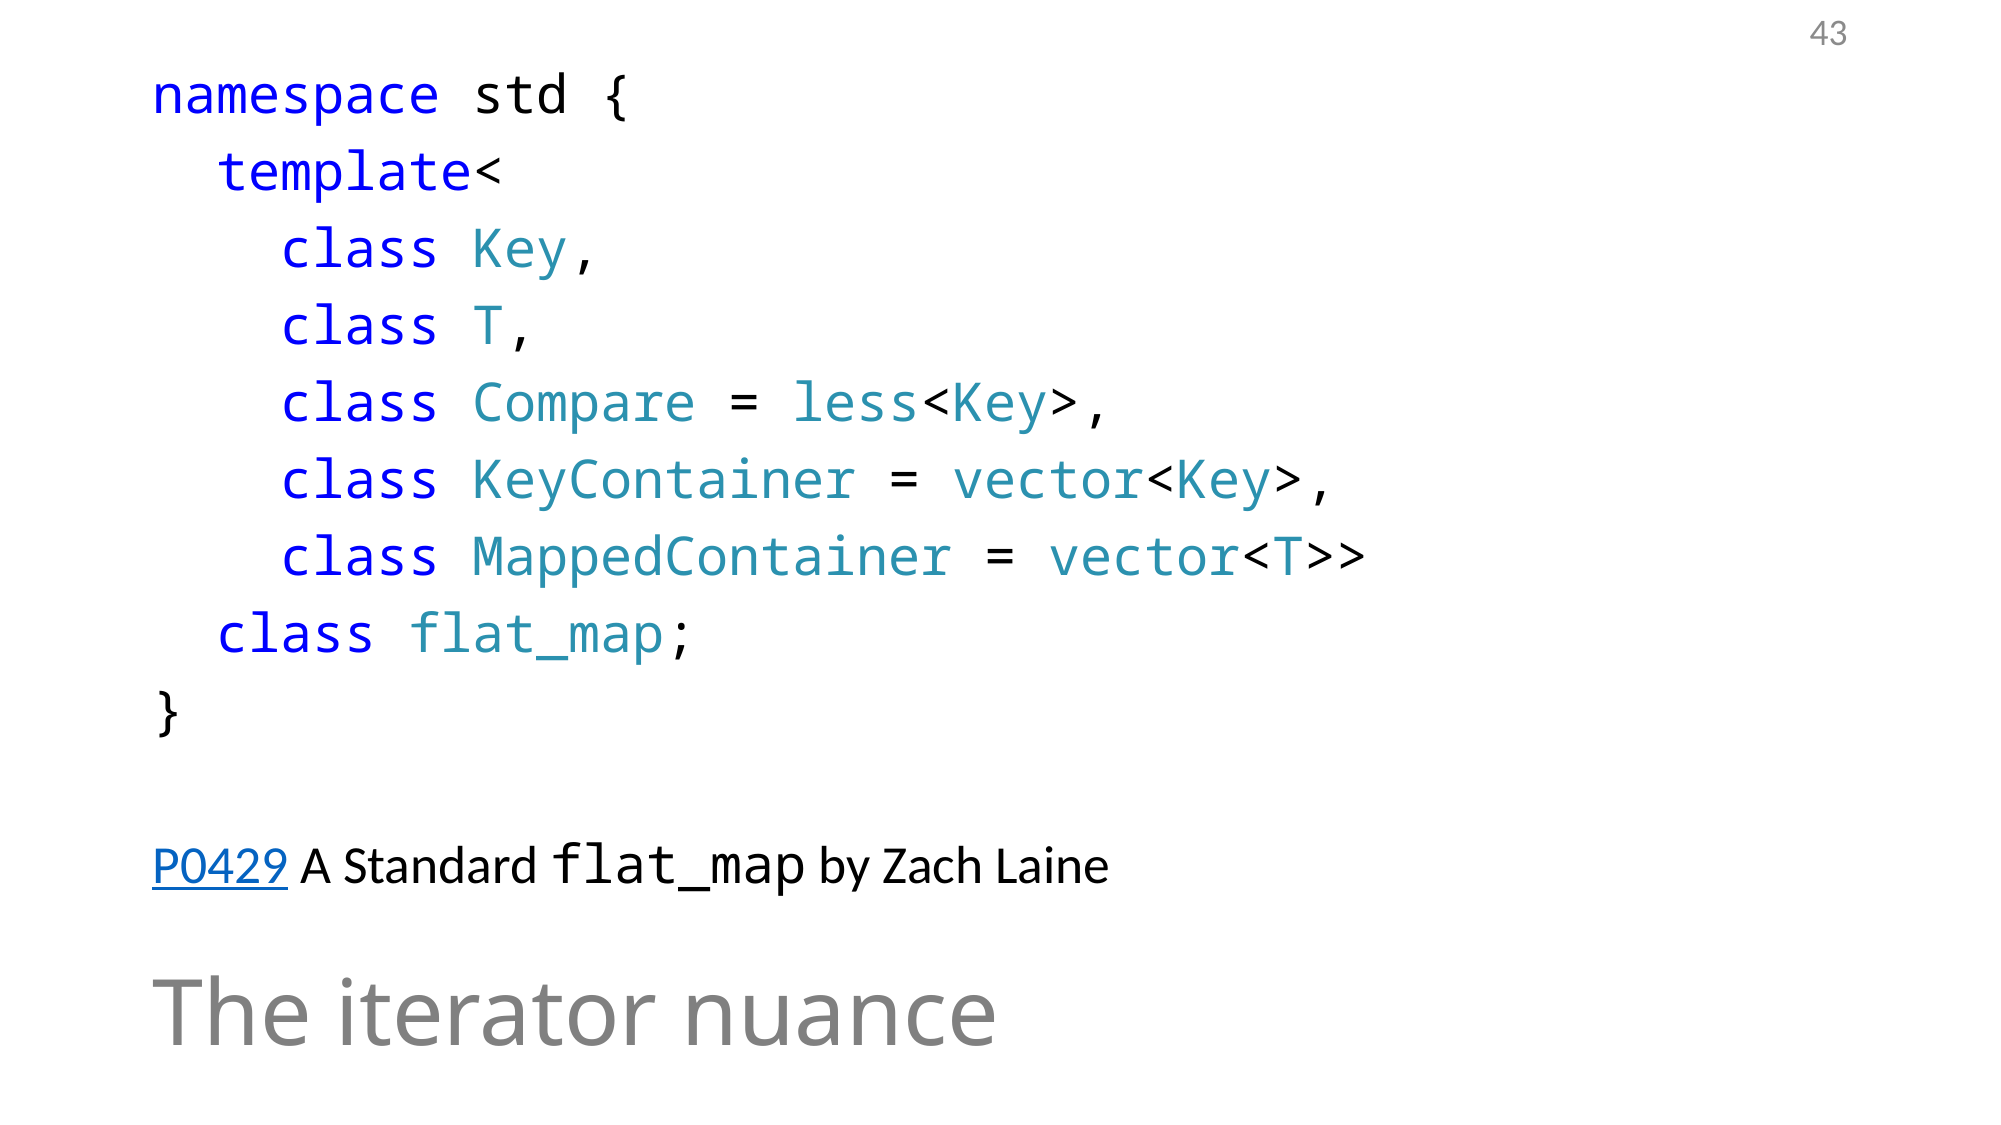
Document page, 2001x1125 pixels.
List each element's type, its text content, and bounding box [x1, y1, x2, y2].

list namespace std { template< class Key, class T, class Compare = less<Key>, class KeyContainer = vector<Key>, class MappedContainer = vector<T>> class flat_map; } P0429 A Standard flat_map by Zach Laine [137, 59, 1863, 908]
slide_number 43 [1412, 0, 1863, 60]
title The iterator nuance [137, 908, 1863, 1125]
